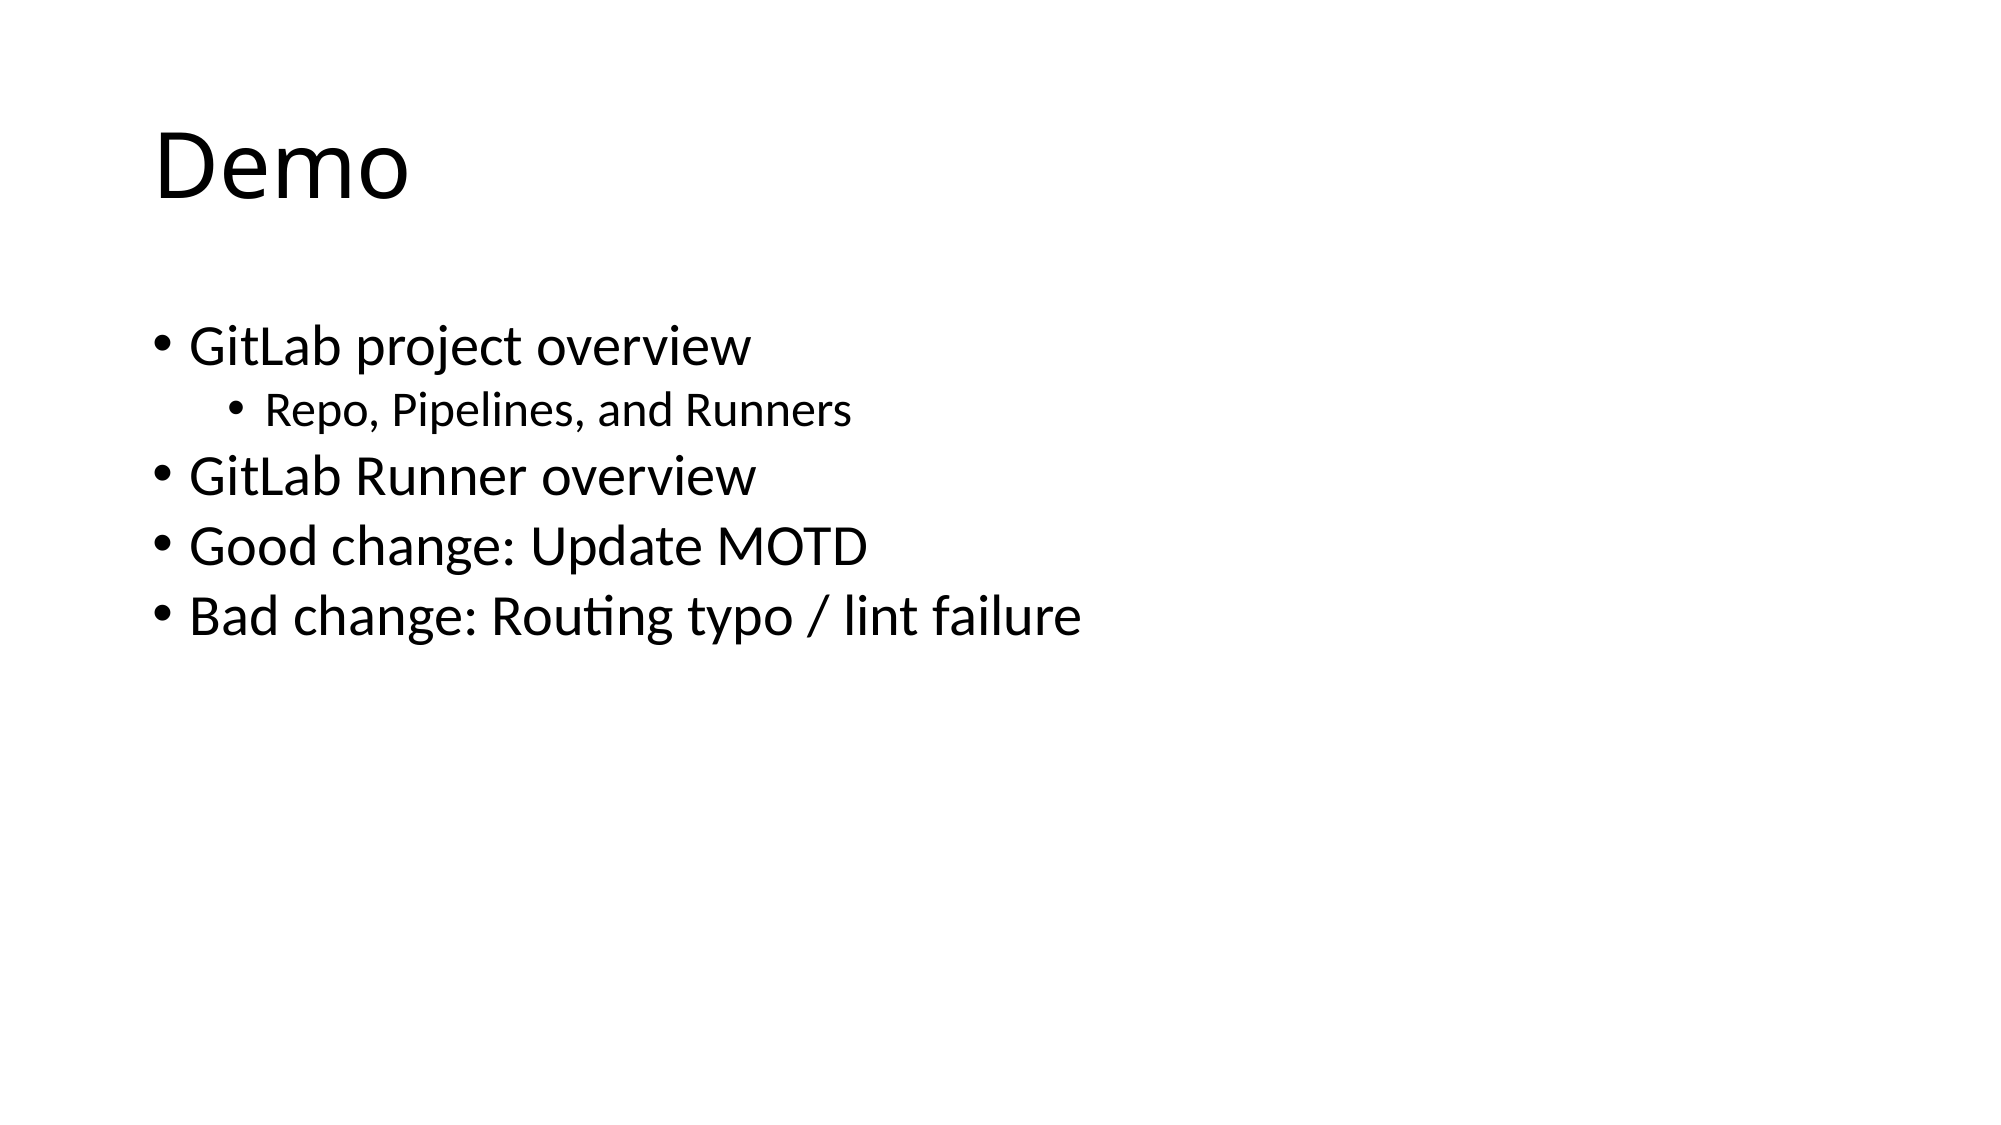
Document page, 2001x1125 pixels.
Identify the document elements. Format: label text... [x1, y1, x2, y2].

list GitLab project overview Repo, Pipelines, and Runners GitLab Runner overview Good change: Update MOTD Bad change: Routing typo / lint failure [137, 299, 1863, 1014]
title Demo [137, 59, 1863, 278]
